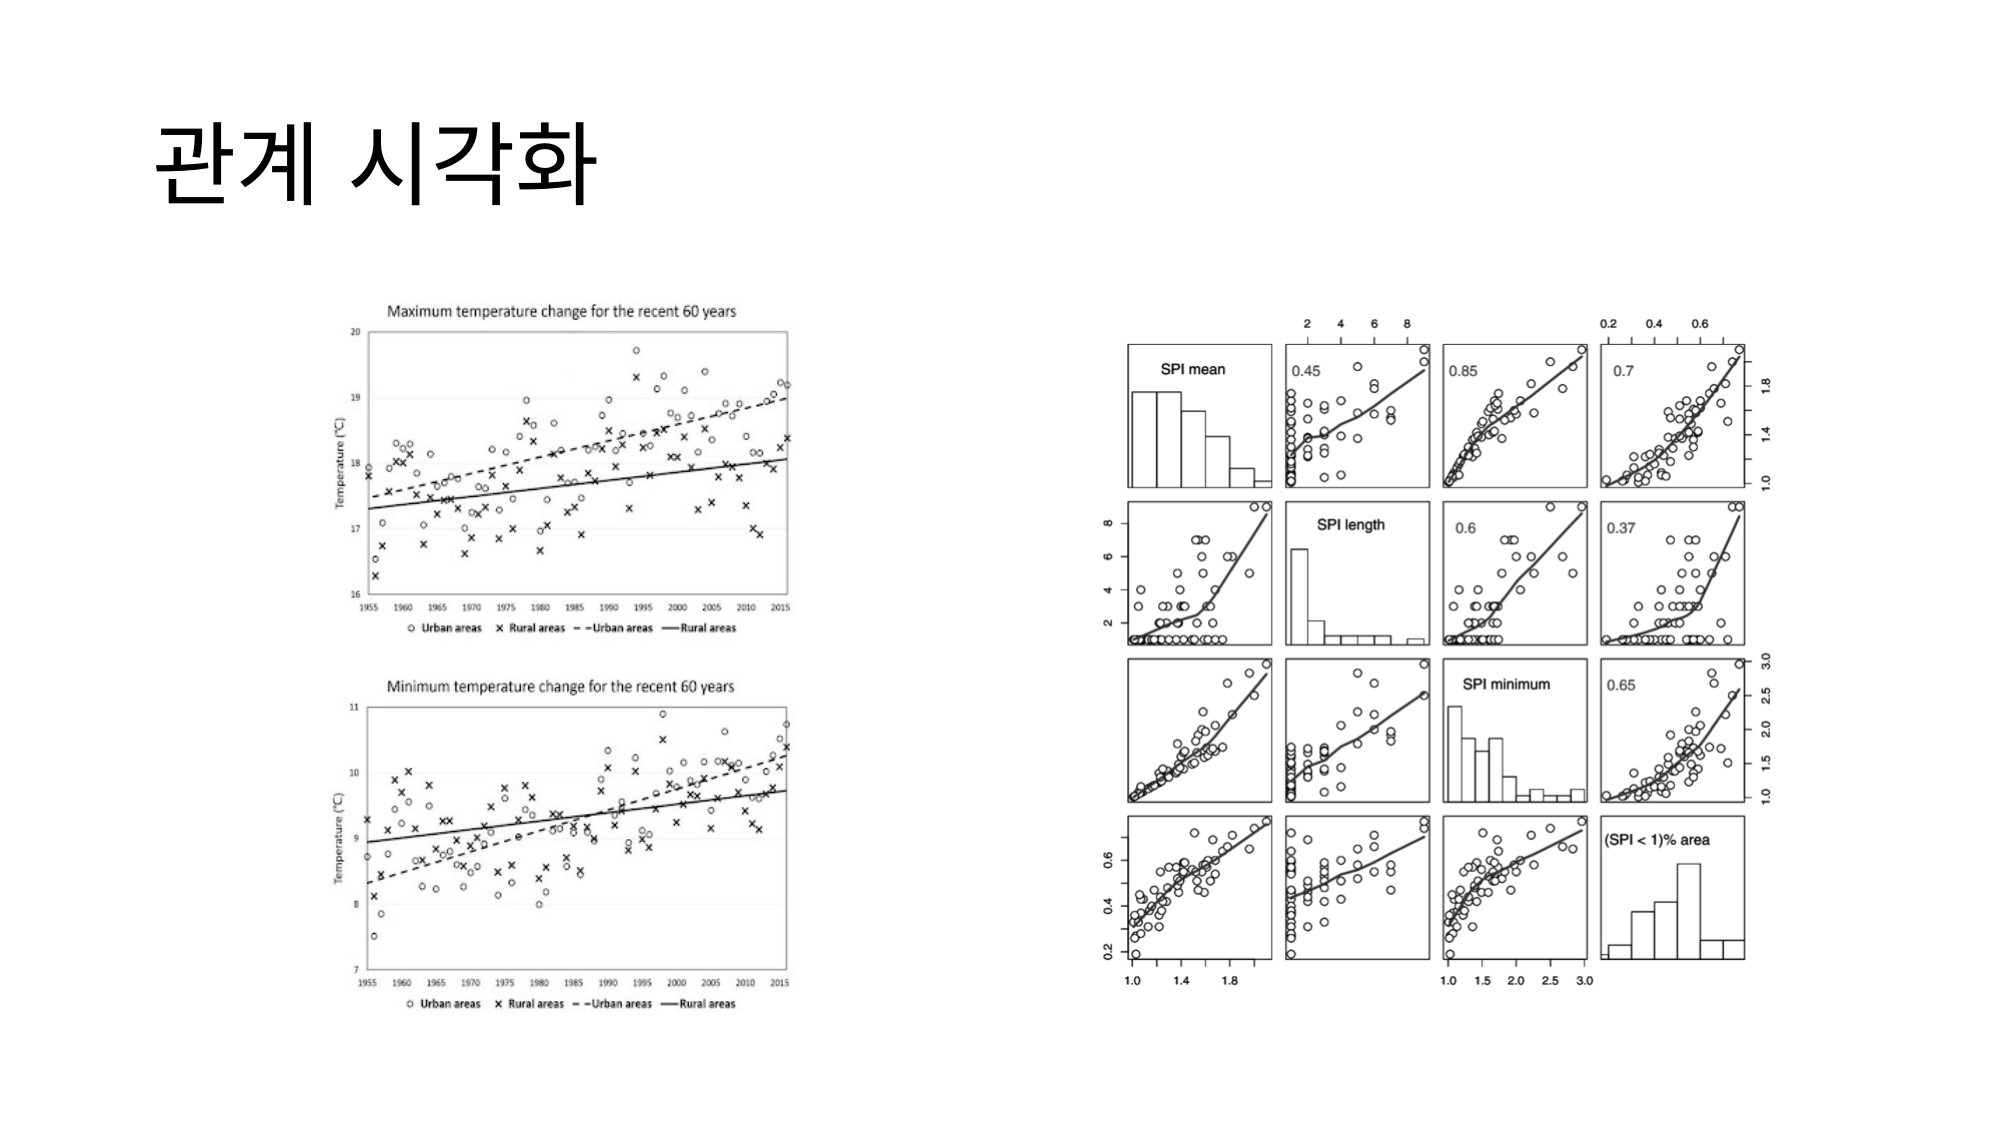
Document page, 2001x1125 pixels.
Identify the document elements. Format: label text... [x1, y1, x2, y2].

title 관계 시각화 [137, 59, 1863, 278]
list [328, 299, 797, 1014]
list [1012, 317, 1863, 996]
